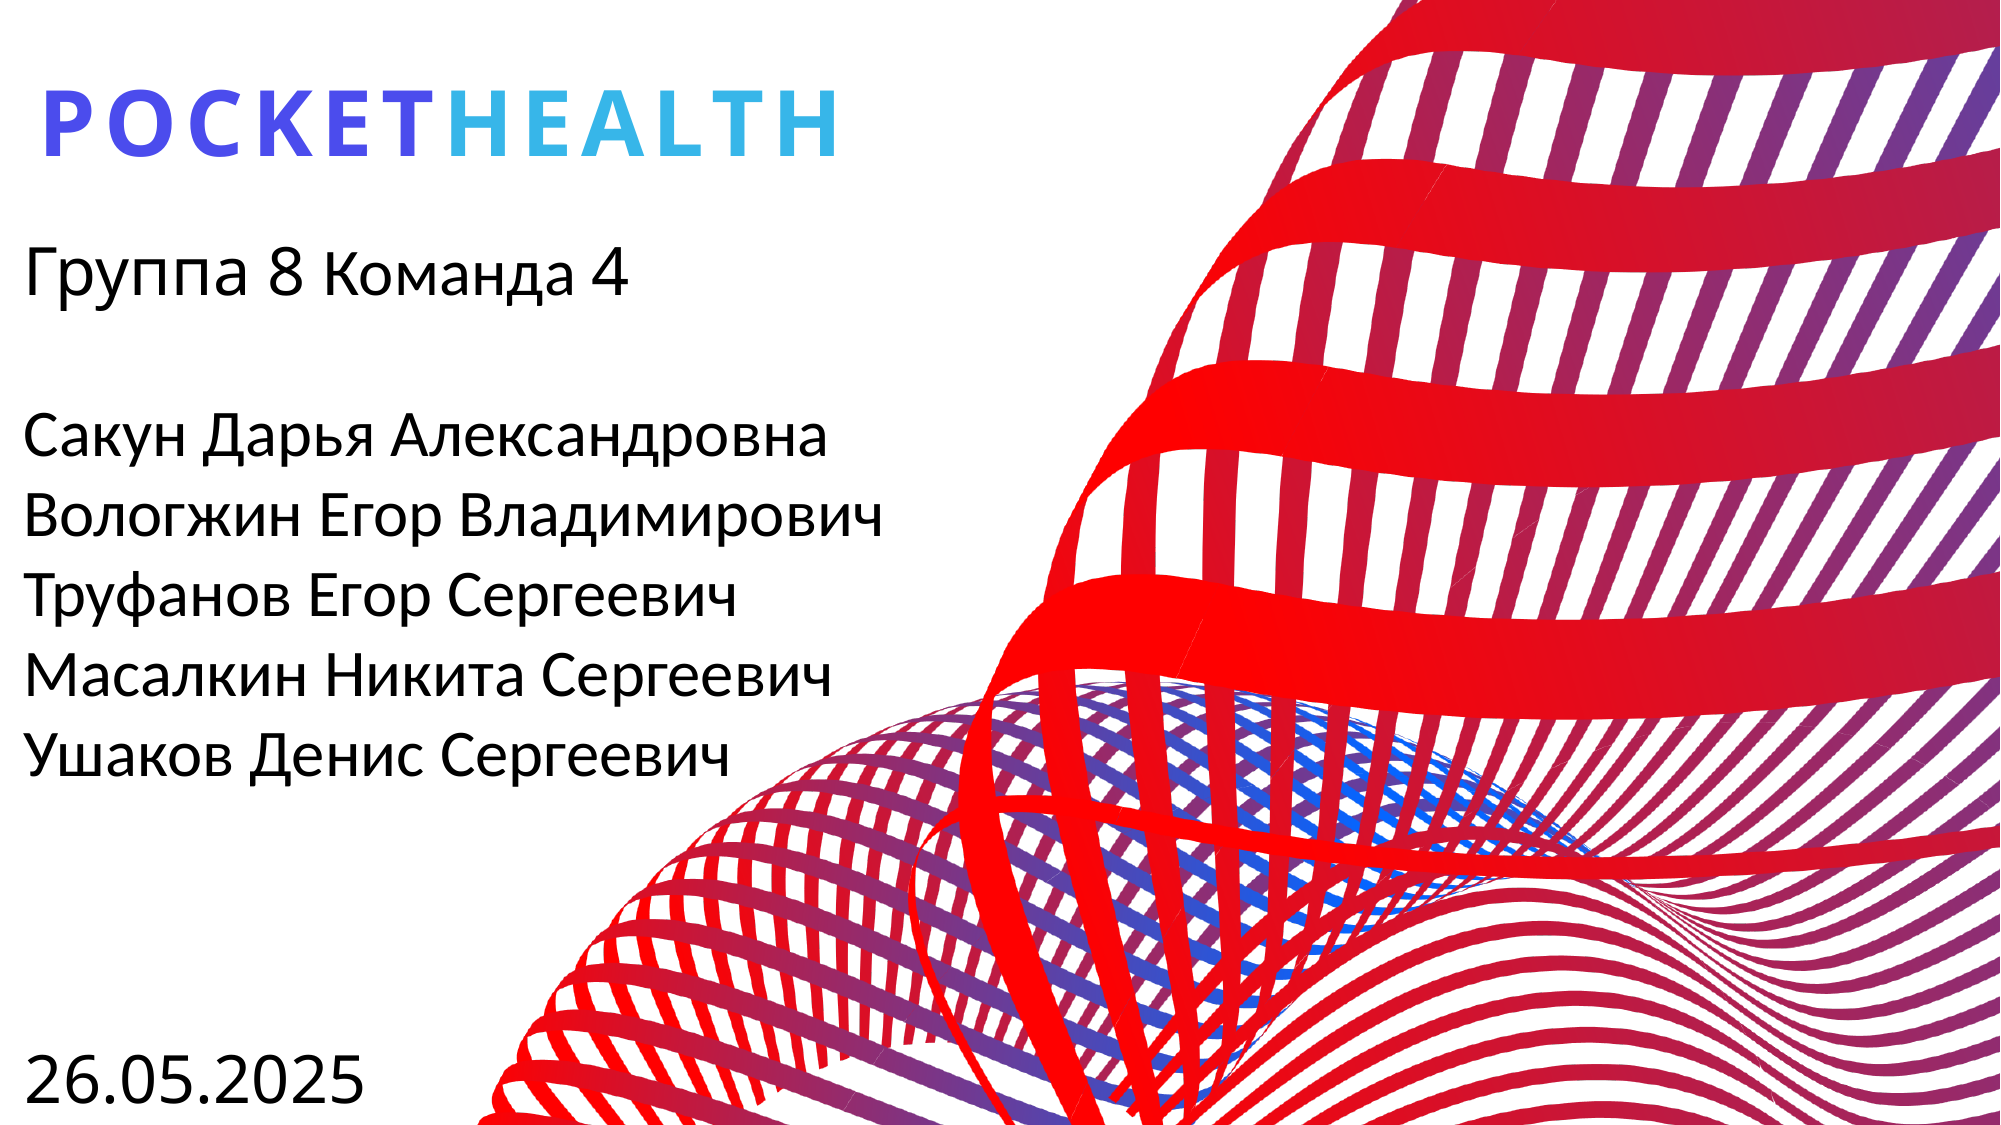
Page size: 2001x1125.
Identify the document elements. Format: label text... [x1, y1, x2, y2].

title PocketHealth [23, 40, 971, 184]
text_box Группа 8 Команда 4 [8, 221, 669, 316]
text_box Сакун Дарья Александровна Вологжин Егор Владимирович Труфанов Егор Сергеевич Масалкин Никита Сергеевич Ушаков Денис Сергеевич [8, 382, 971, 798]
picture [0, 0, 2000, 1125]
text_box 26.05.2025 [10, 1029, 382, 1124]
